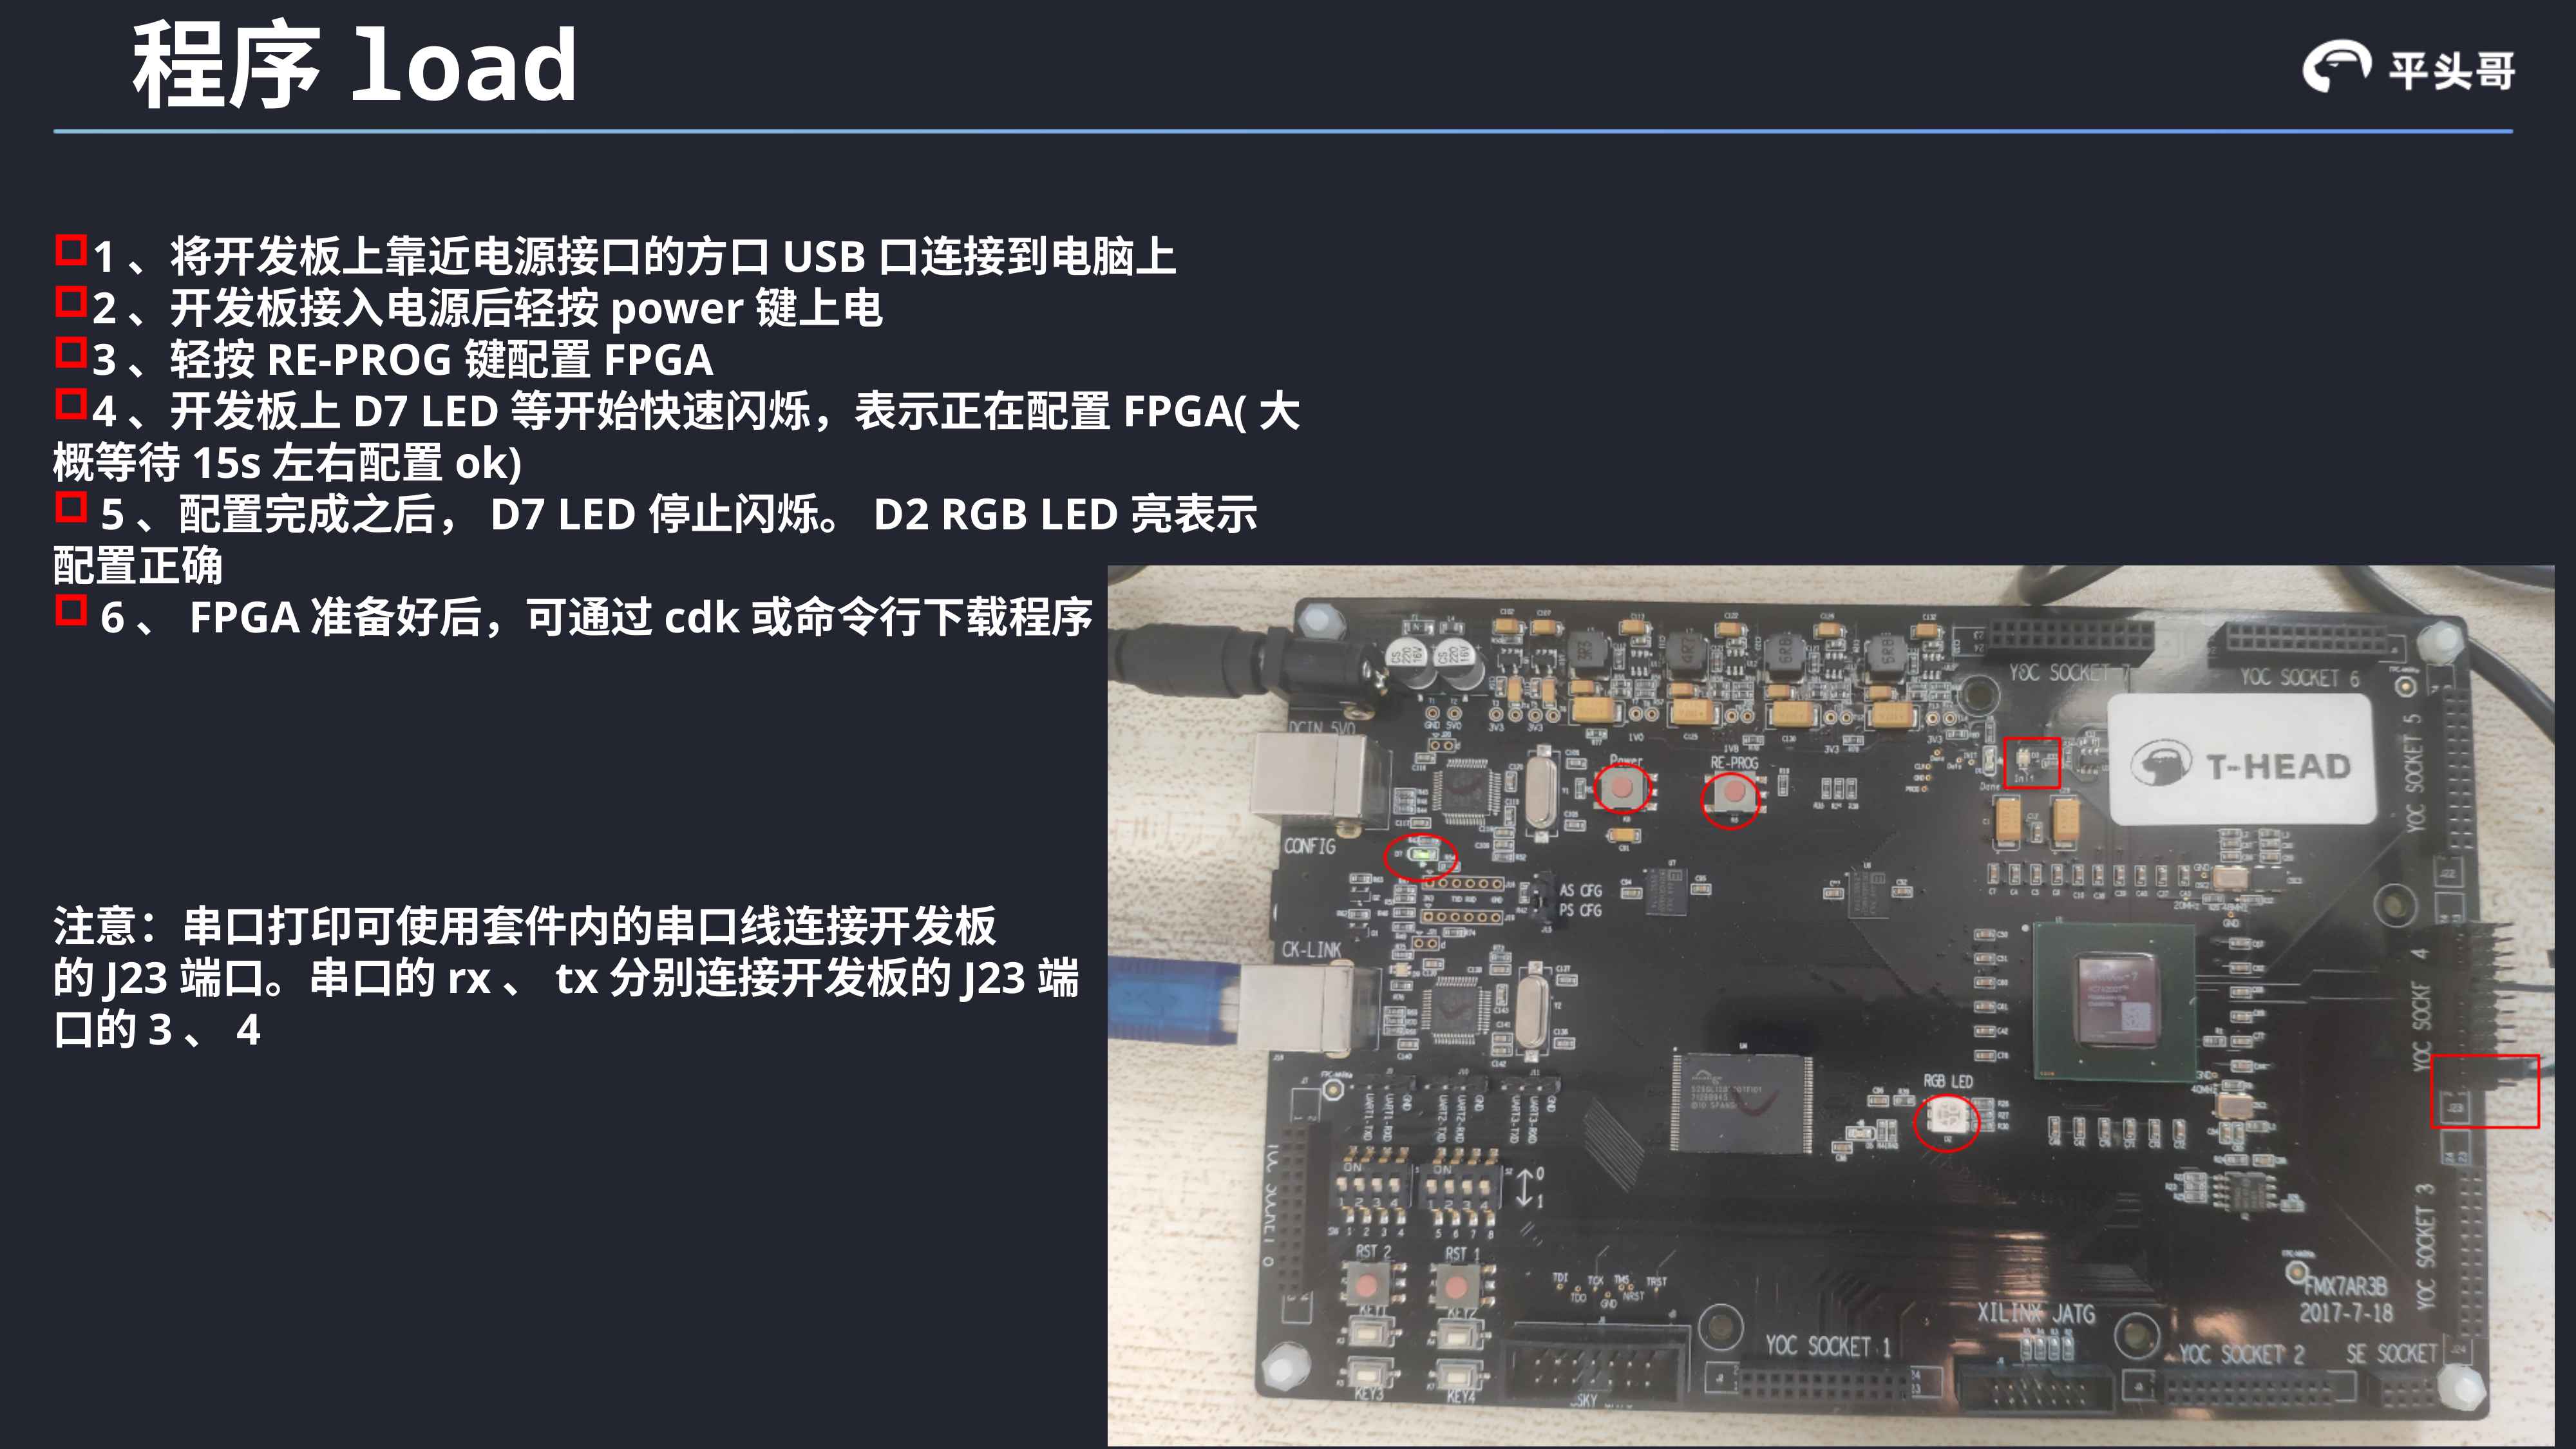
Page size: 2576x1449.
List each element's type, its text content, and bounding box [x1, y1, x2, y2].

text_box 1、将开发板上靠近电源接口的方口USB口连接到电脑上 2、开发板接入电源后轻按power键上电 3、轻按RE-PROG键配置FPGA 4、开发板上D7 LED等开始快速闪烁，表示正在配置FPGA(大 概等待15s左右配置ok) 5、配置完成之后，D7 LED停止闪烁。D2 RGB LED亮表示 配置正确 6、FPGA准备好后，可通过cdk或命令行下载程序 注意：串口打印可使用套件内的串口线连接开发板 的J23端口。串口的rx、tx分别连接开发板的J23端 口的3、4 [43, 224, 1456, 1110]
title 程序load [121, 1, 1515, 136]
picture [0, 0, 2576, 1449]
